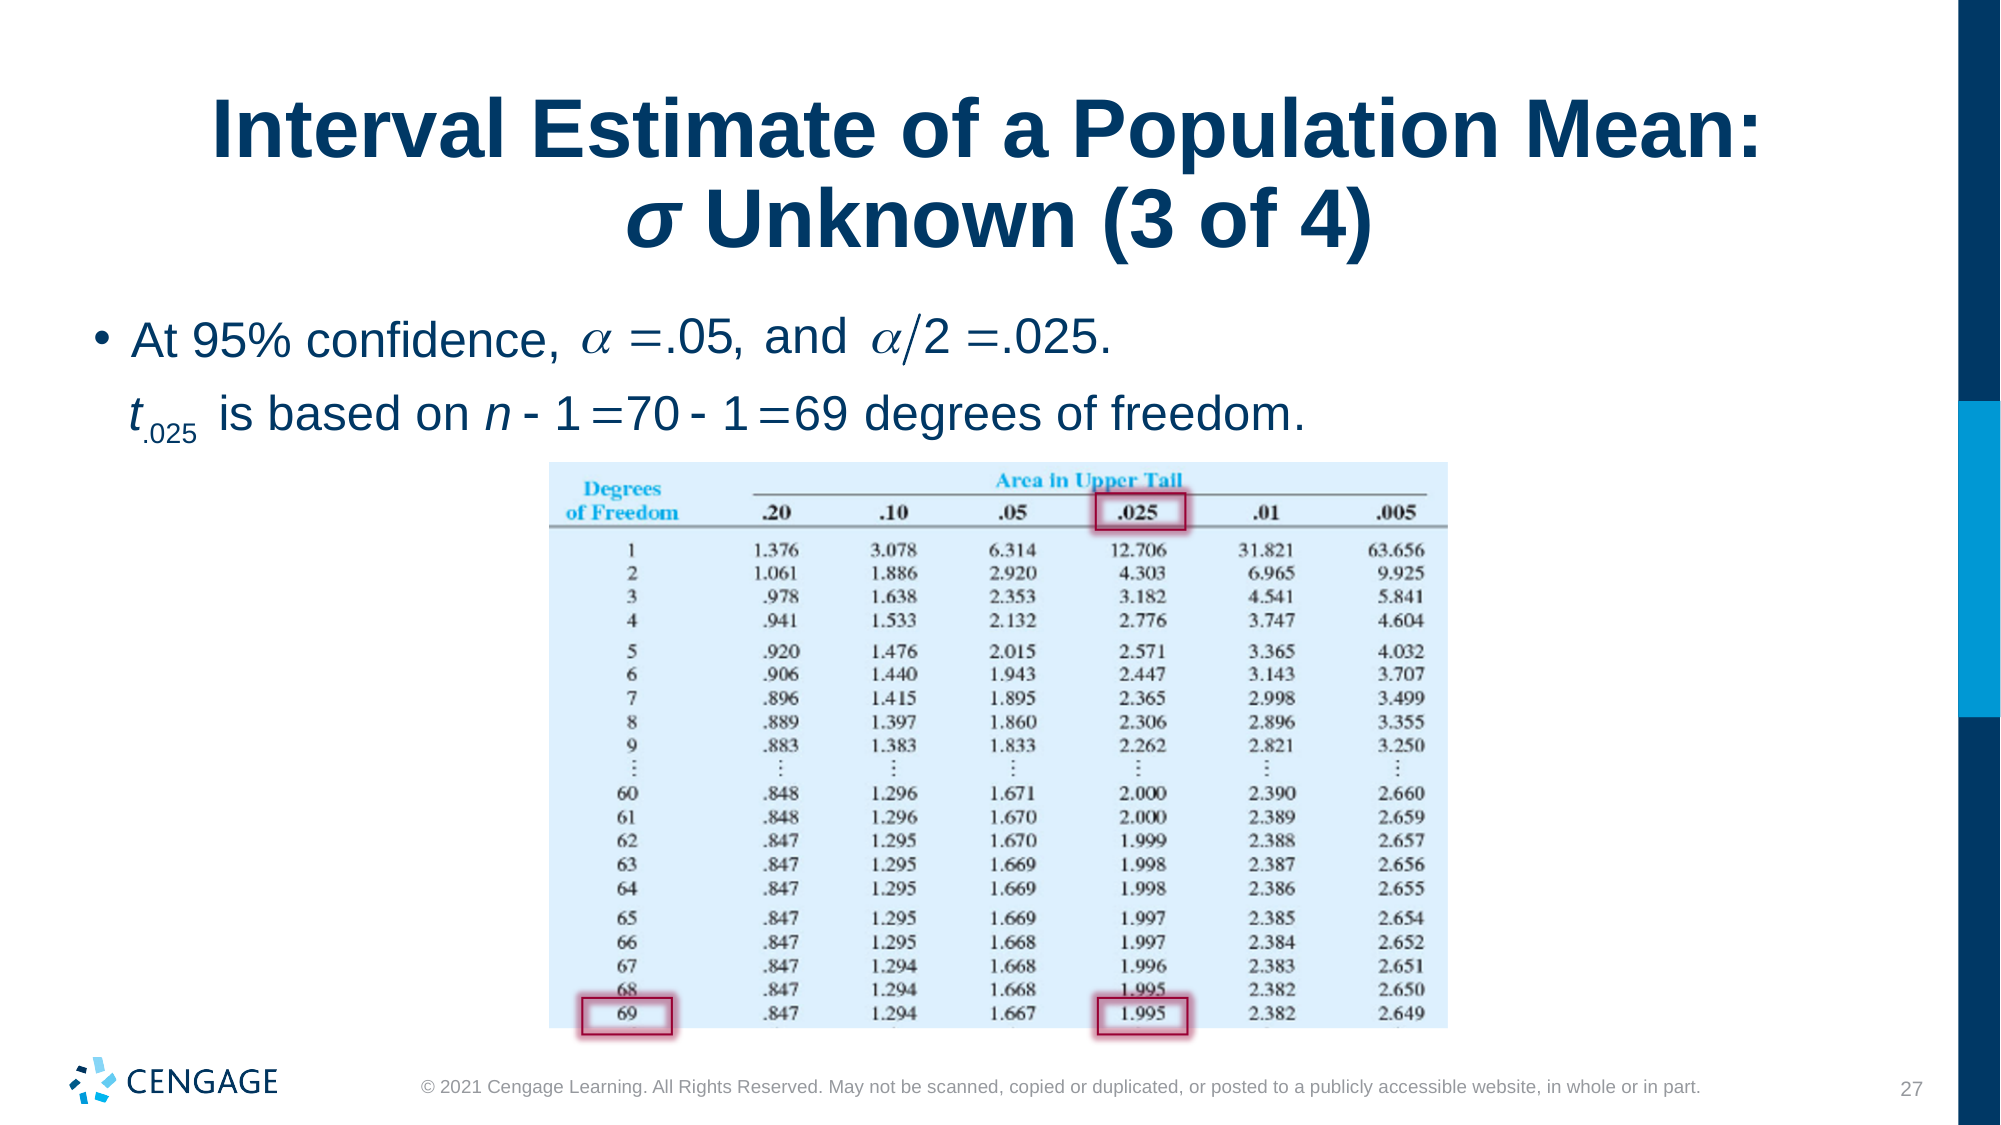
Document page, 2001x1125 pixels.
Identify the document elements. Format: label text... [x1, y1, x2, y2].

picture [69, 1057, 277, 1104]
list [126, 387, 1308, 450]
title Interval Estimate of a Population Mean: σ Unknown (3 of 4) [78, 77, 1923, 278]
list At 95% confidence, [78, 299, 1923, 375]
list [577, 309, 1114, 371]
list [549, 462, 1451, 1048]
